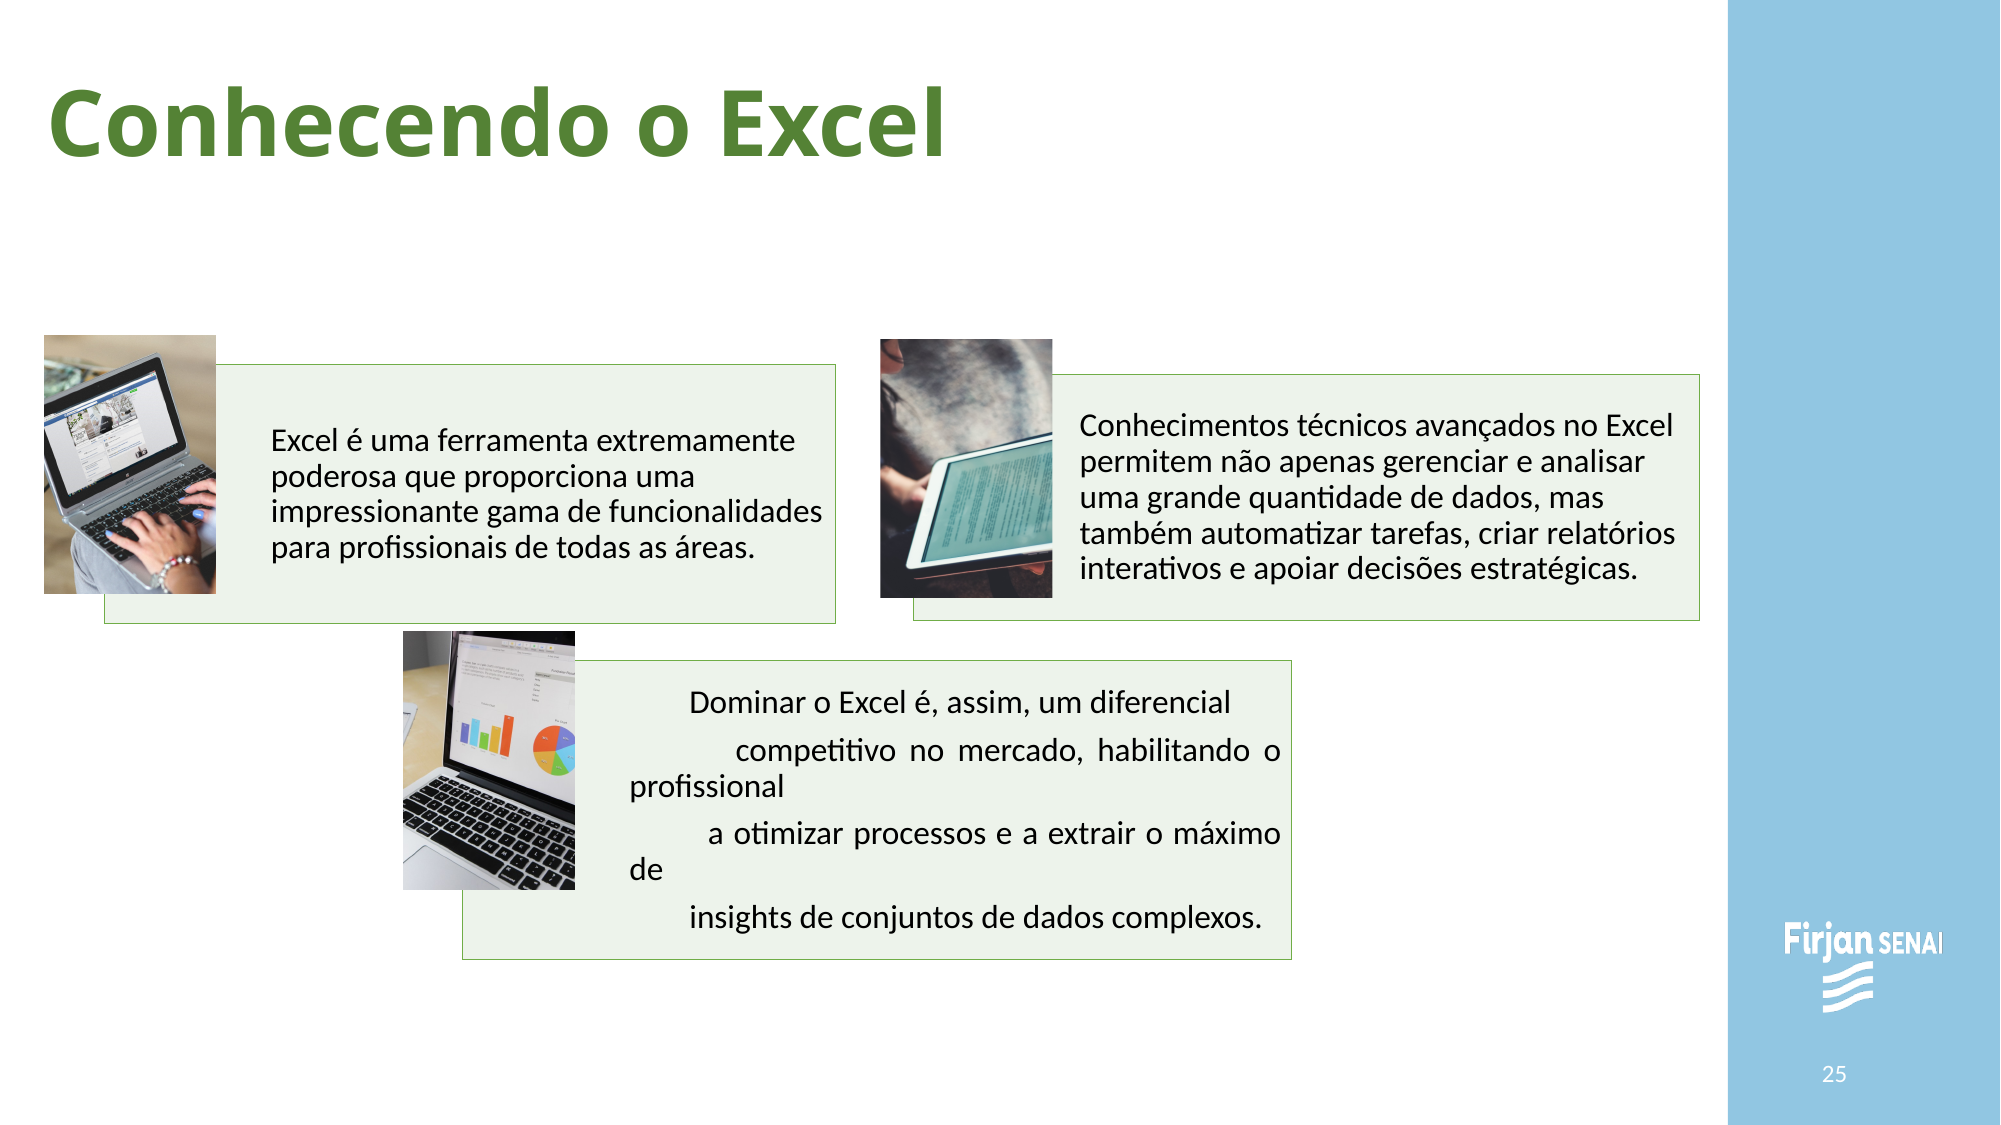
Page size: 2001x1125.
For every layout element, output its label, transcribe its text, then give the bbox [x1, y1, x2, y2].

picture [1780, 918, 1945, 1014]
slide_number 25 [1700, 1042, 1863, 1103]
title Conhecendo o Excel [31, 18, 1700, 236]
text_box [1727, 0, 2000, 1125]
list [43, 191, 1700, 1105]
